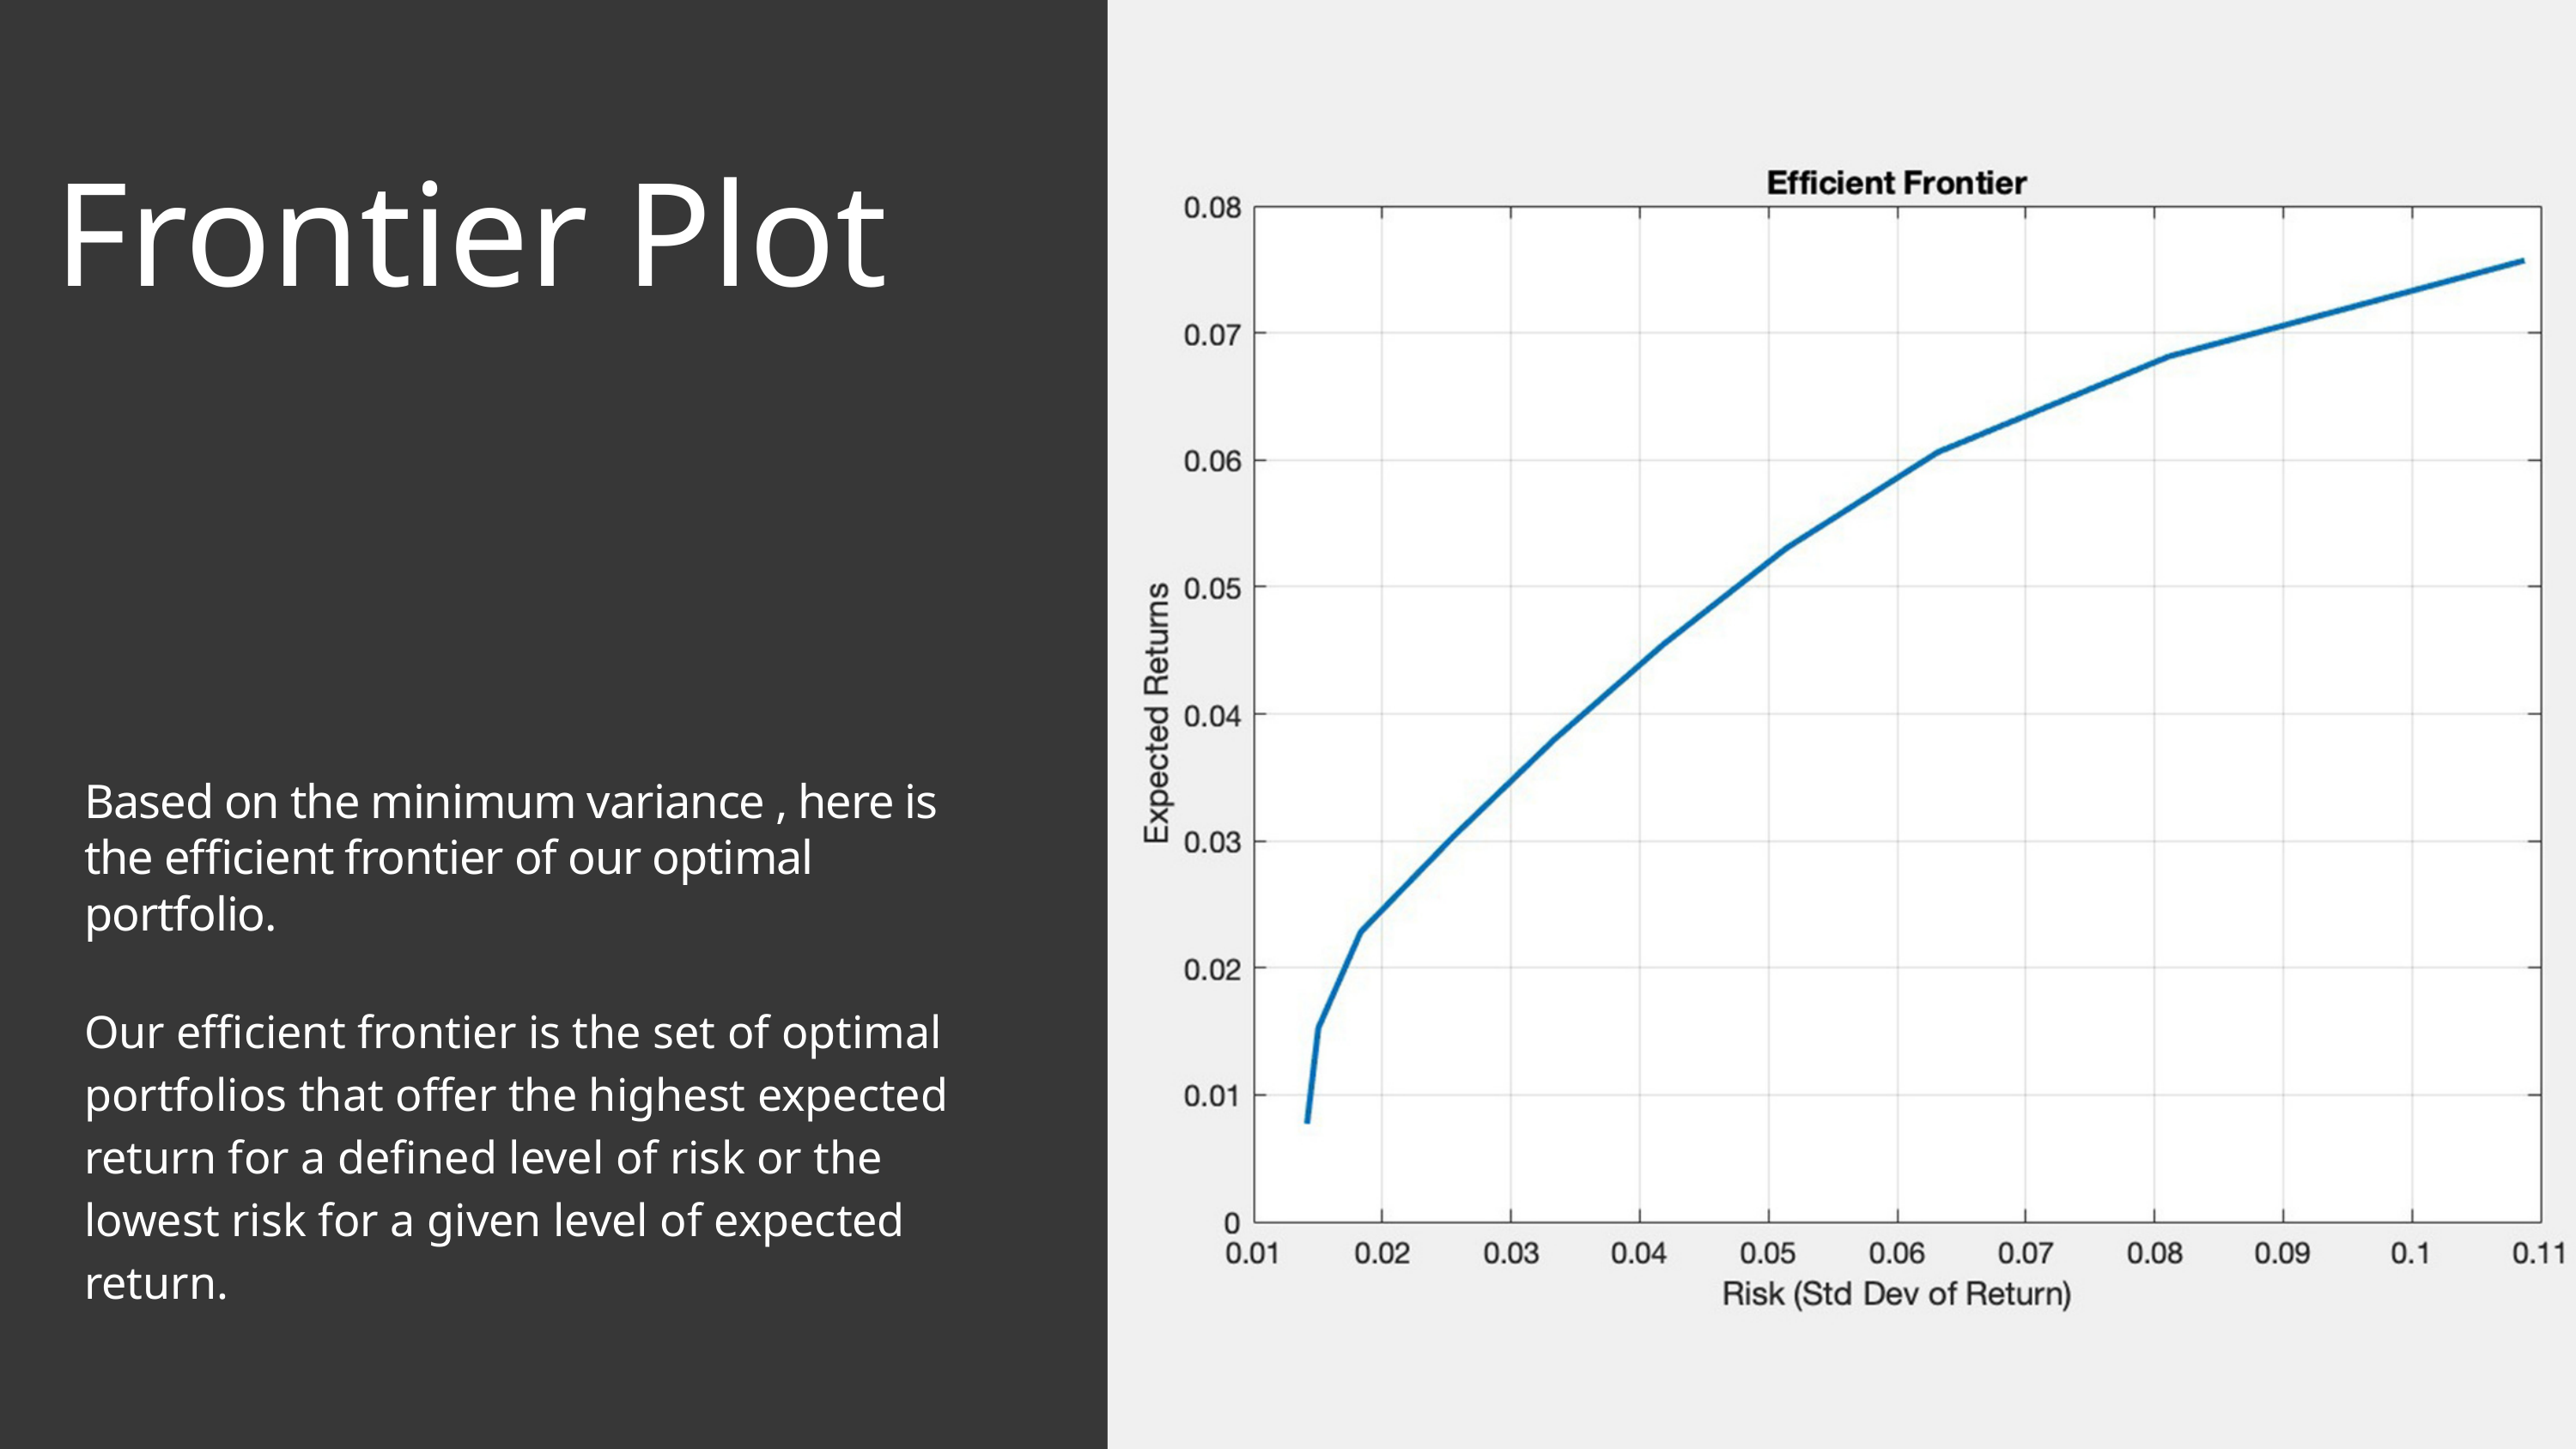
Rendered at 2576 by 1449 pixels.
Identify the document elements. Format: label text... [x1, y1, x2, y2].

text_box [83, 772, 991, 1304]
text_box Frontier Plot [55, 143, 1074, 316]
picture [1107, 0, 2576, 1449]
